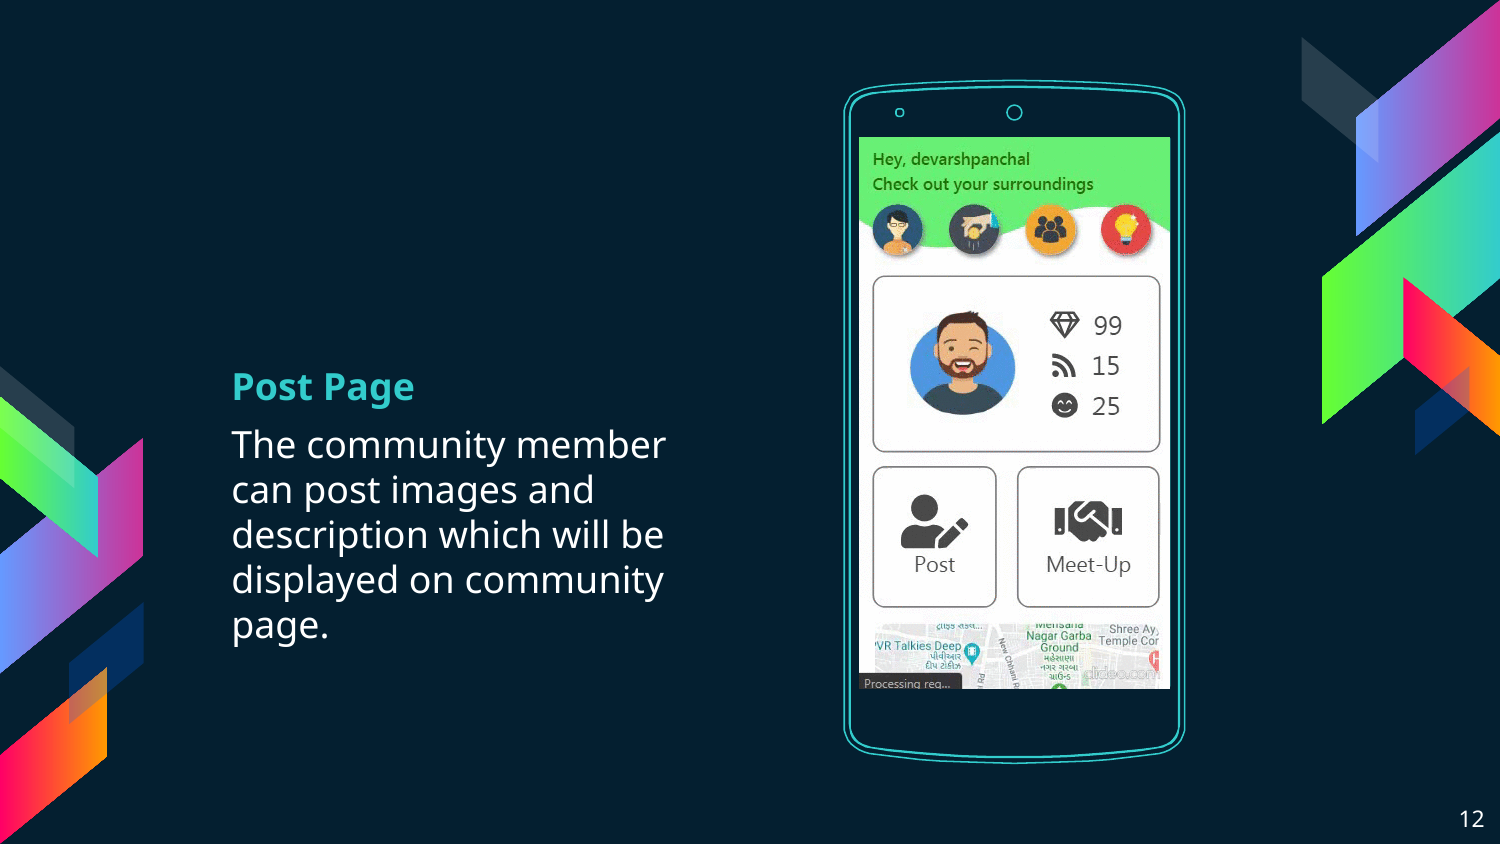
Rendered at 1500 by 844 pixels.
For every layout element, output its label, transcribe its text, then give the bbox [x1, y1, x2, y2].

picture [859, 137, 1170, 689]
text_box [844, 80, 1185, 764]
slide_number 12 [1403, 789, 1500, 844]
list Post Page The community member can post images and description which will be displayed on community page. [216, 110, 748, 661]
